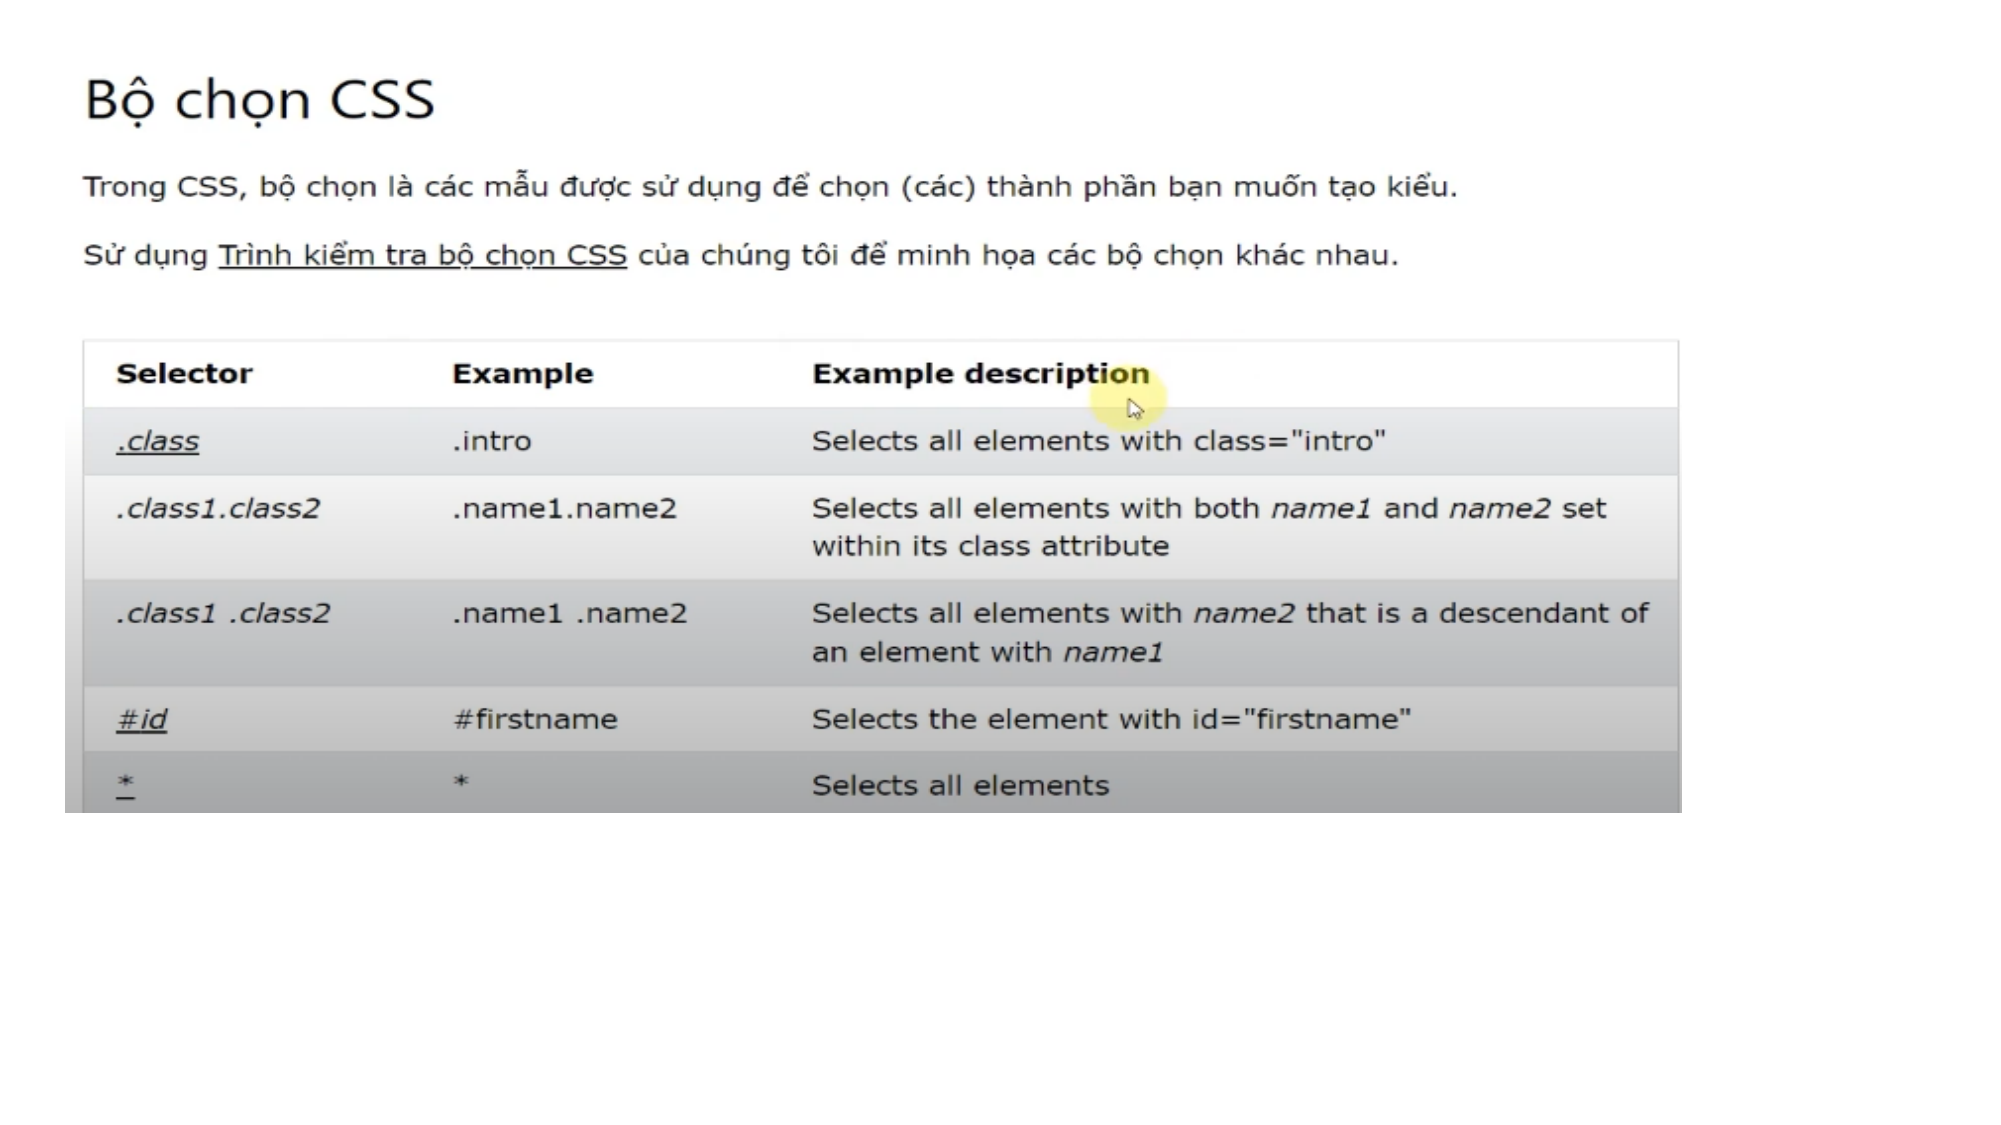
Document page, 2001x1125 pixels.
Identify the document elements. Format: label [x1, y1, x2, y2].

picture [65, 67, 1682, 813]
